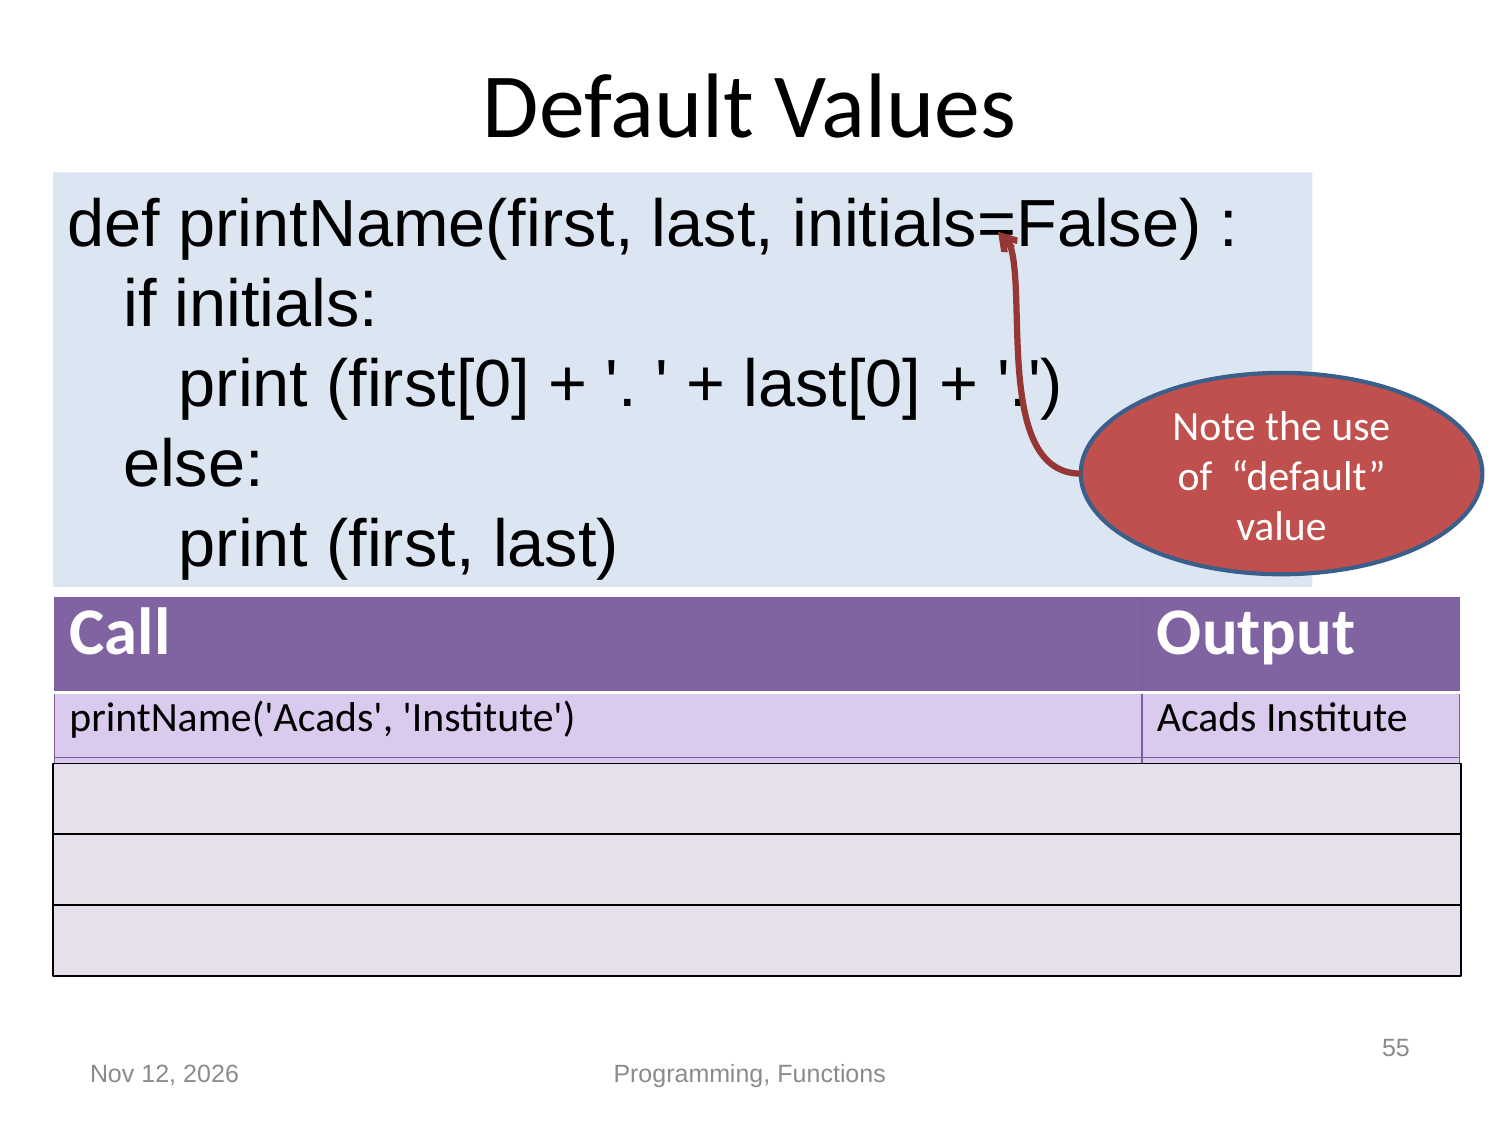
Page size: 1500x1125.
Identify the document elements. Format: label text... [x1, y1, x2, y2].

text_box [53, 763, 1461, 834]
text_box def printName(first, last, initials=False) : if initials: print (first[0] + '. ' + last[0] + '.') else: print (first, last) [53, 172, 1313, 587]
table_cell printName('Acads', 'Institute') [55, 694, 1141, 757]
table_cell printName(first='Acads', last='Institute', initials=True) [55, 758, 1141, 763]
text_box [53, 905, 1461, 976]
table_cell A. I. [1143, 758, 1459, 763]
slide_number Dec-23 [75, 1042, 425, 1103]
table_header Call [55, 598, 1141, 691]
title Default Values [75, 7, 1425, 195]
footer Programming, Functions [512, 1042, 988, 1103]
slide_number 55 [1074, 1016, 1425, 1077]
table_header Output [1143, 598, 1459, 691]
text_box [53, 834, 1461, 905]
table_cell Acads Institute [1143, 694, 1459, 757]
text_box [997, 231, 1483, 575]
